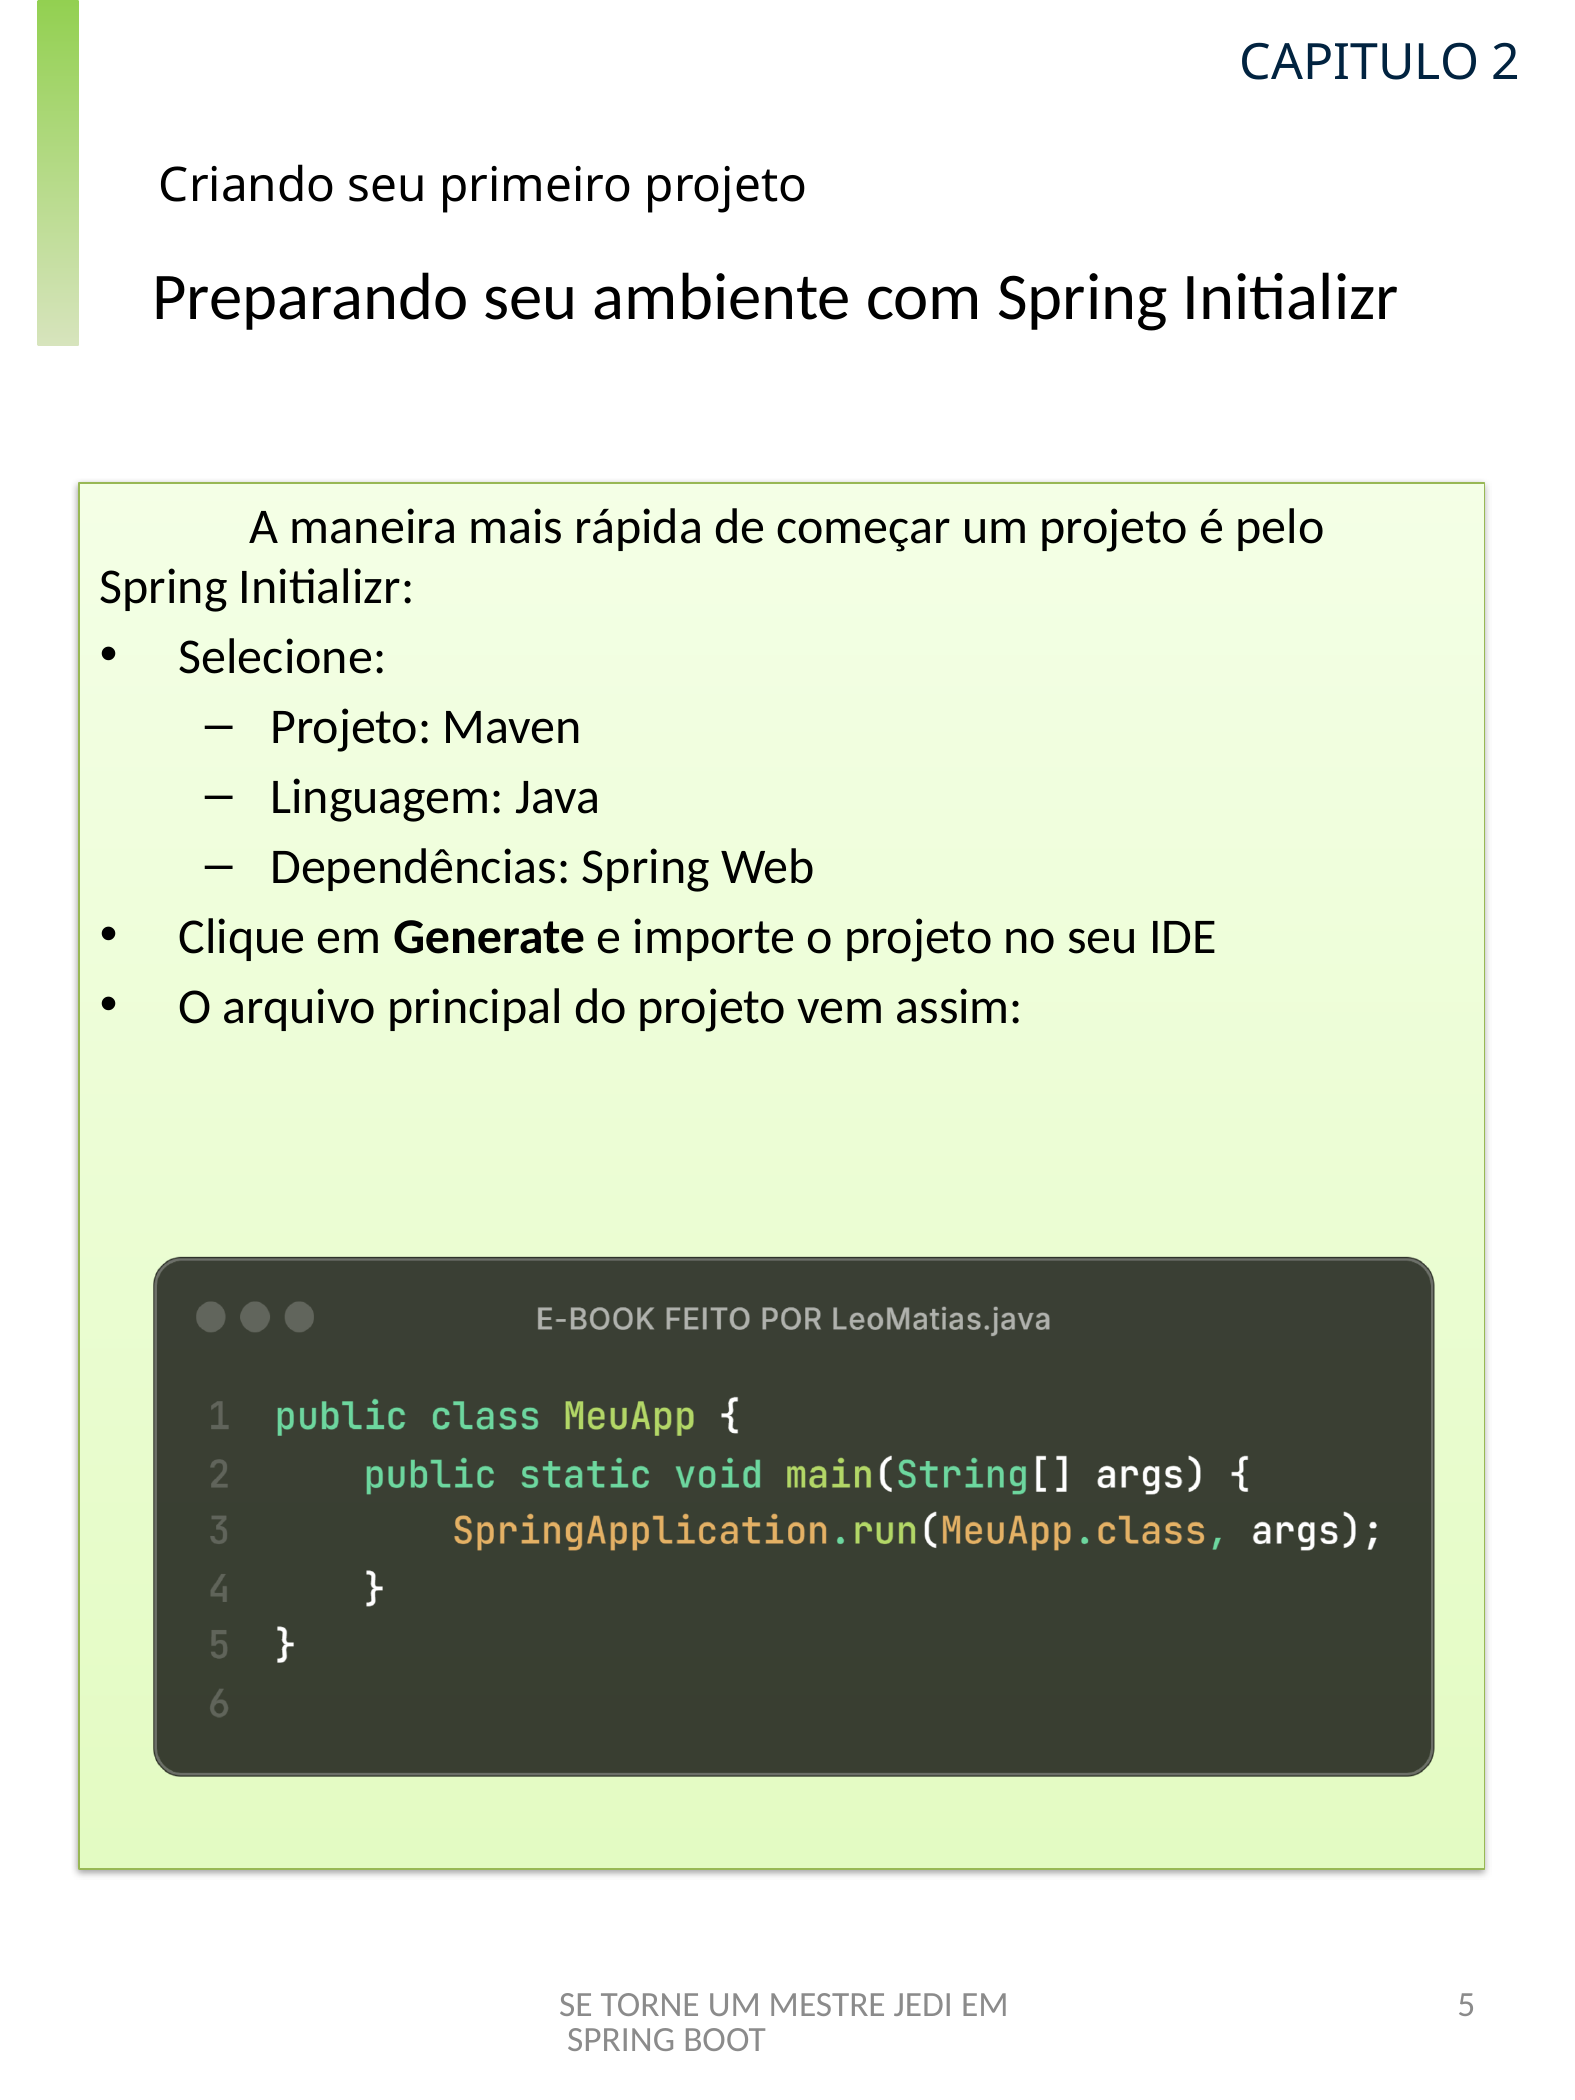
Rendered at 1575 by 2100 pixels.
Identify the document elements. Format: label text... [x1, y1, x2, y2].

list A maneira mais rápida de começar um projeto é pelo Spring Initializr: Selecione: Projeto: Maven Linguagem: Java Dependências: Spring Web Clique em Generate e importe o projeto no seu IDE O arquivo principal do projeto vem assim: [78, 1861, 1485, 1870]
footer SE TORNE UM MESTRE JEDI EM SPRING BOOT [538, 1946, 1037, 2059]
text_box Preparando seu ambiente com Spring Initializr [137, 245, 1556, 340]
text_box [36, 0, 81, 347]
title Criando seu primeiro projeto [137, 143, 1556, 245]
text_box CAPITULO 2 [905, 22, 1536, 97]
picture [78, 1179, 1509, 1854]
slide_number 5 [1128, 1946, 1497, 2059]
list A maneira mais rápida de começar um projeto é pelo Spring Initializr: Selecione: Projeto: Maven Linguagem: Java Dependências: Spring Web Clique em Generate e importe o projeto no seu IDE O arquivo principal do projeto vem assim: [78, 482, 1485, 1179]
